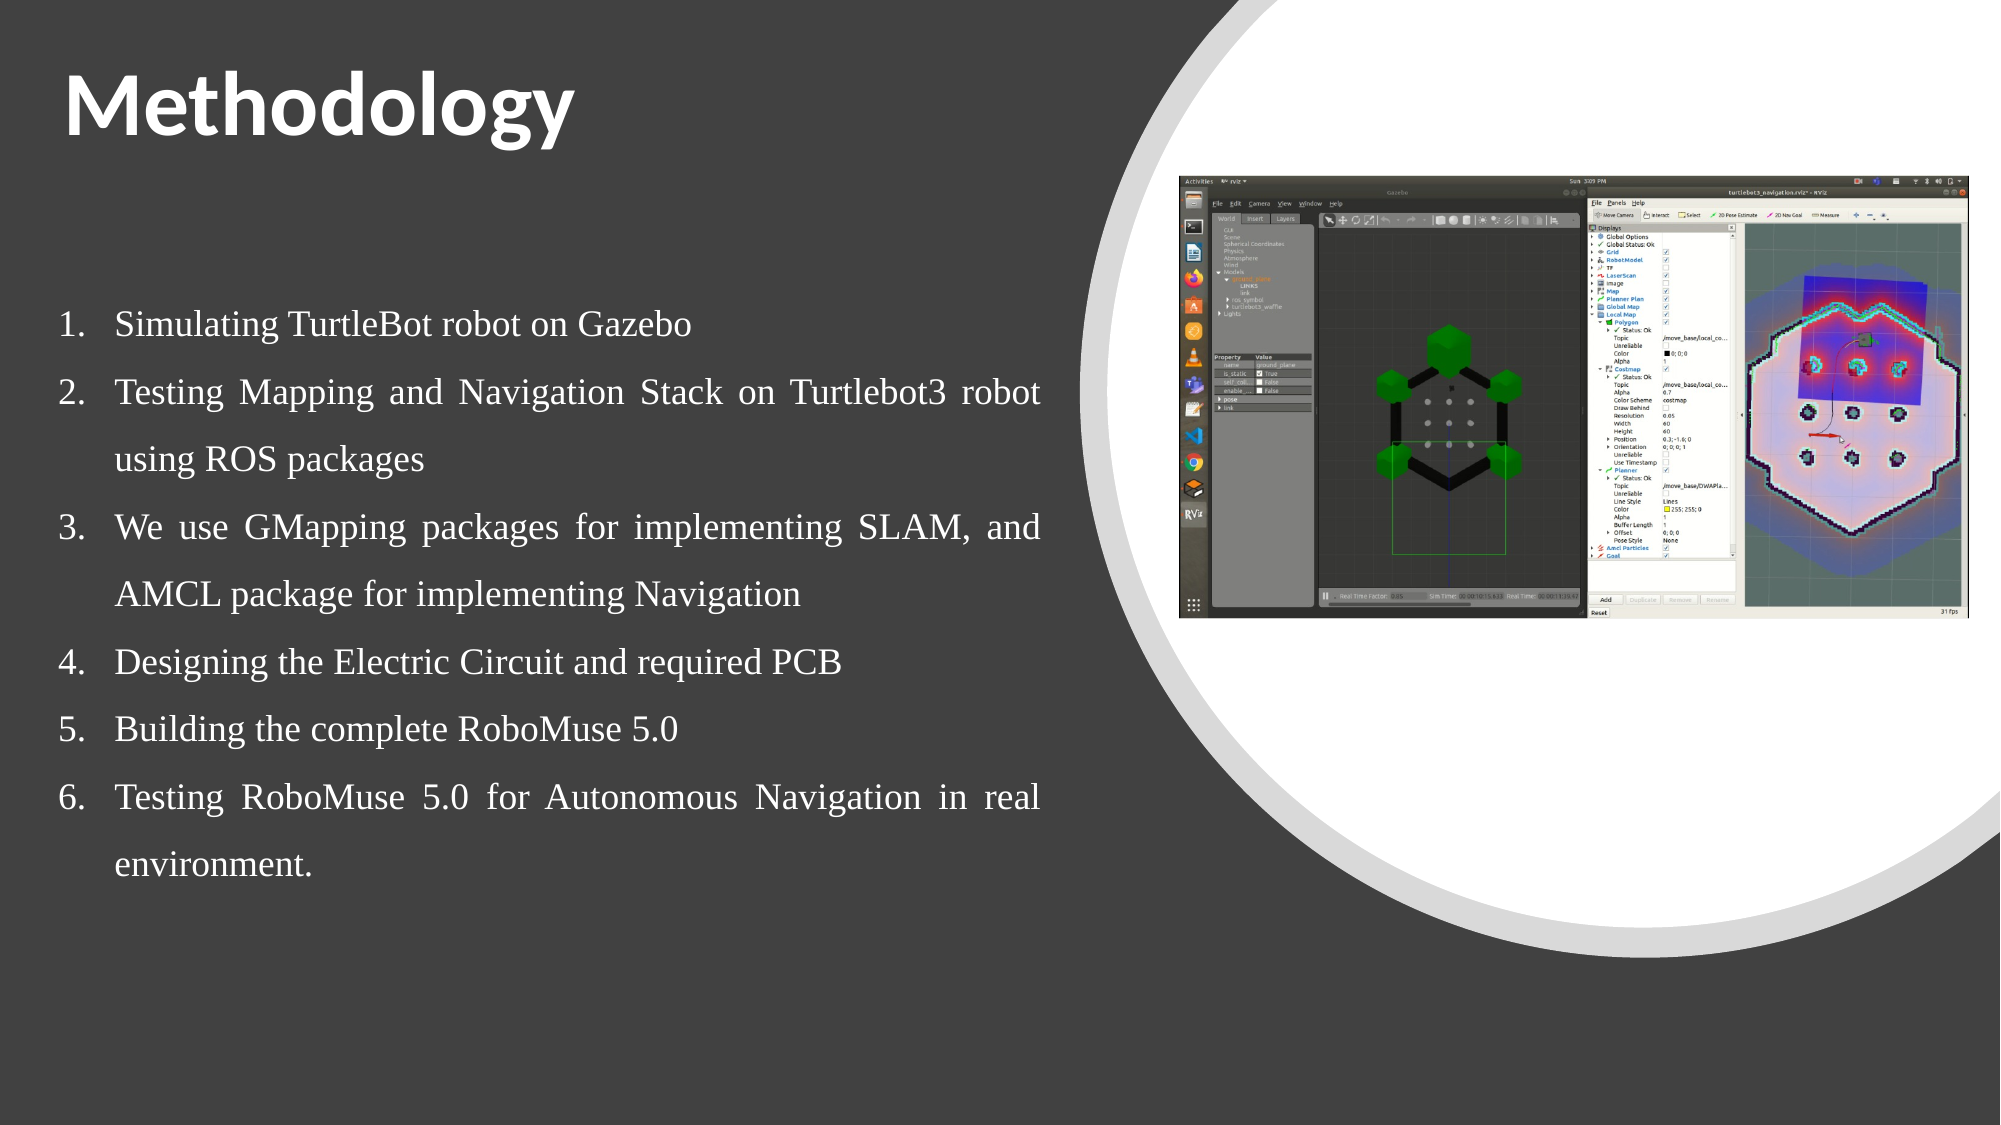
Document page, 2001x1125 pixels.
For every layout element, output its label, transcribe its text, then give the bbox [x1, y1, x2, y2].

text_box [1107, 0, 2000, 928]
picture [1178, 175, 1969, 619]
text_box Simulating TurtleBot robot on Gazebo Testing Mapping and Navigation Stack on Turtlebot3 robot using ROS packages We use GMapping packages for implementing SLAM, and AMCL package for implementing Navigation Designing the Electric Circuit and required PCB Building the complete RoboMuse 5.0 Testing RoboMuse 5.0 for Autonomous Navigation in real environment. [24, 269, 1057, 1090]
text_box Methodology [48, 0, 921, 215]
text_box [1079, 0, 2000, 958]
